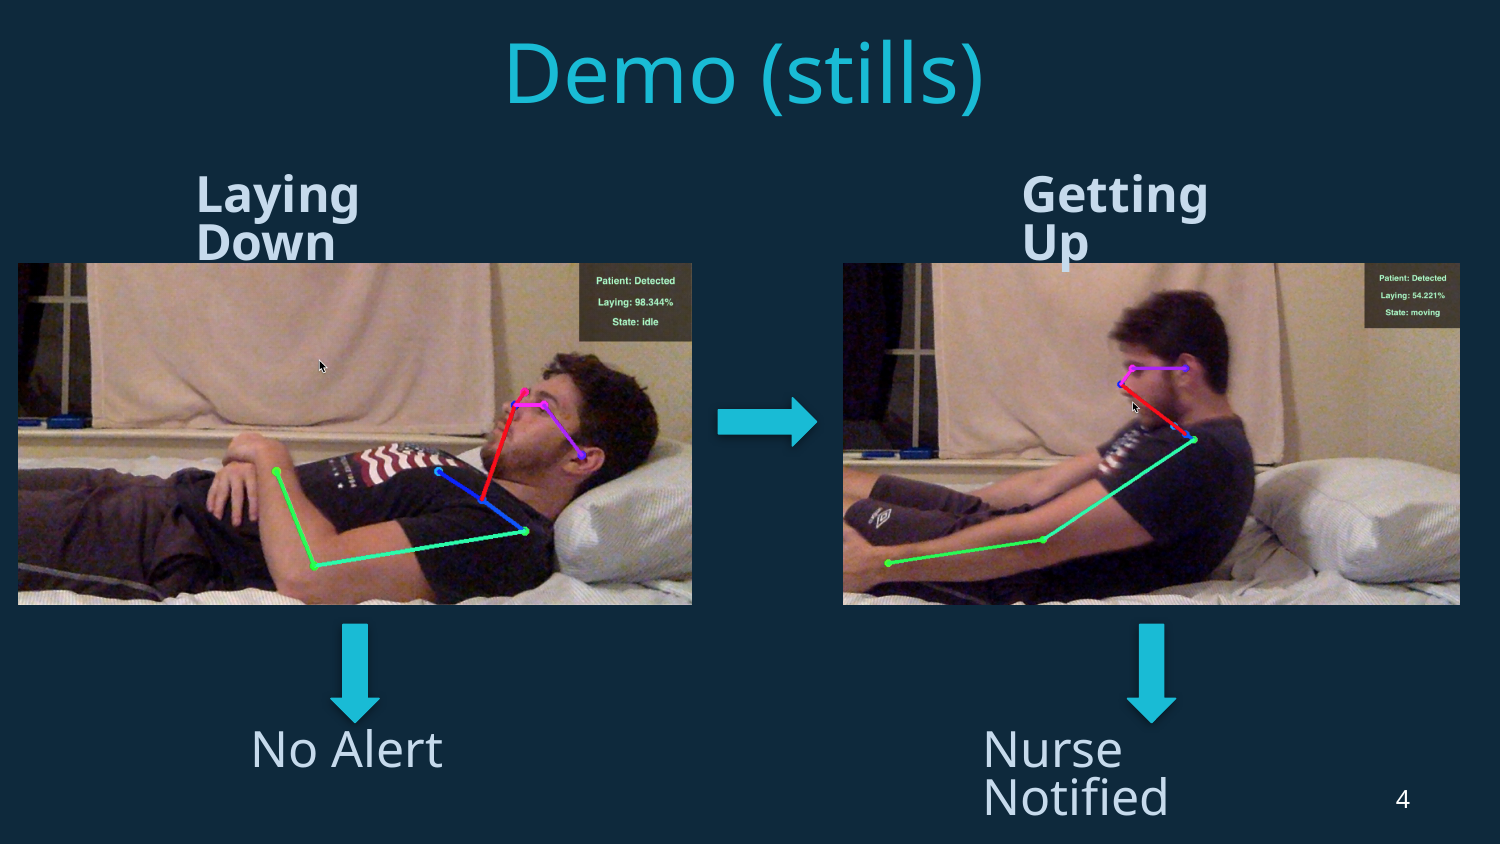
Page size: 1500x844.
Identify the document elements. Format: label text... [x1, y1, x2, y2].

text_box No Alert [235, 714, 475, 799]
picture [17, 263, 692, 605]
picture [842, 263, 1461, 605]
text_box [1127, 624, 1176, 714]
text_box Laying Down [180, 158, 530, 244]
text_box [718, 397, 817, 446]
title Demo (stills) [87, 28, 1400, 113]
text_box Getting Up [1006, 158, 1297, 244]
text_box [330, 624, 380, 714]
text_box Nurse Notified [967, 714, 1336, 799]
slide_number ‹#› [1074, 768, 1425, 826]
